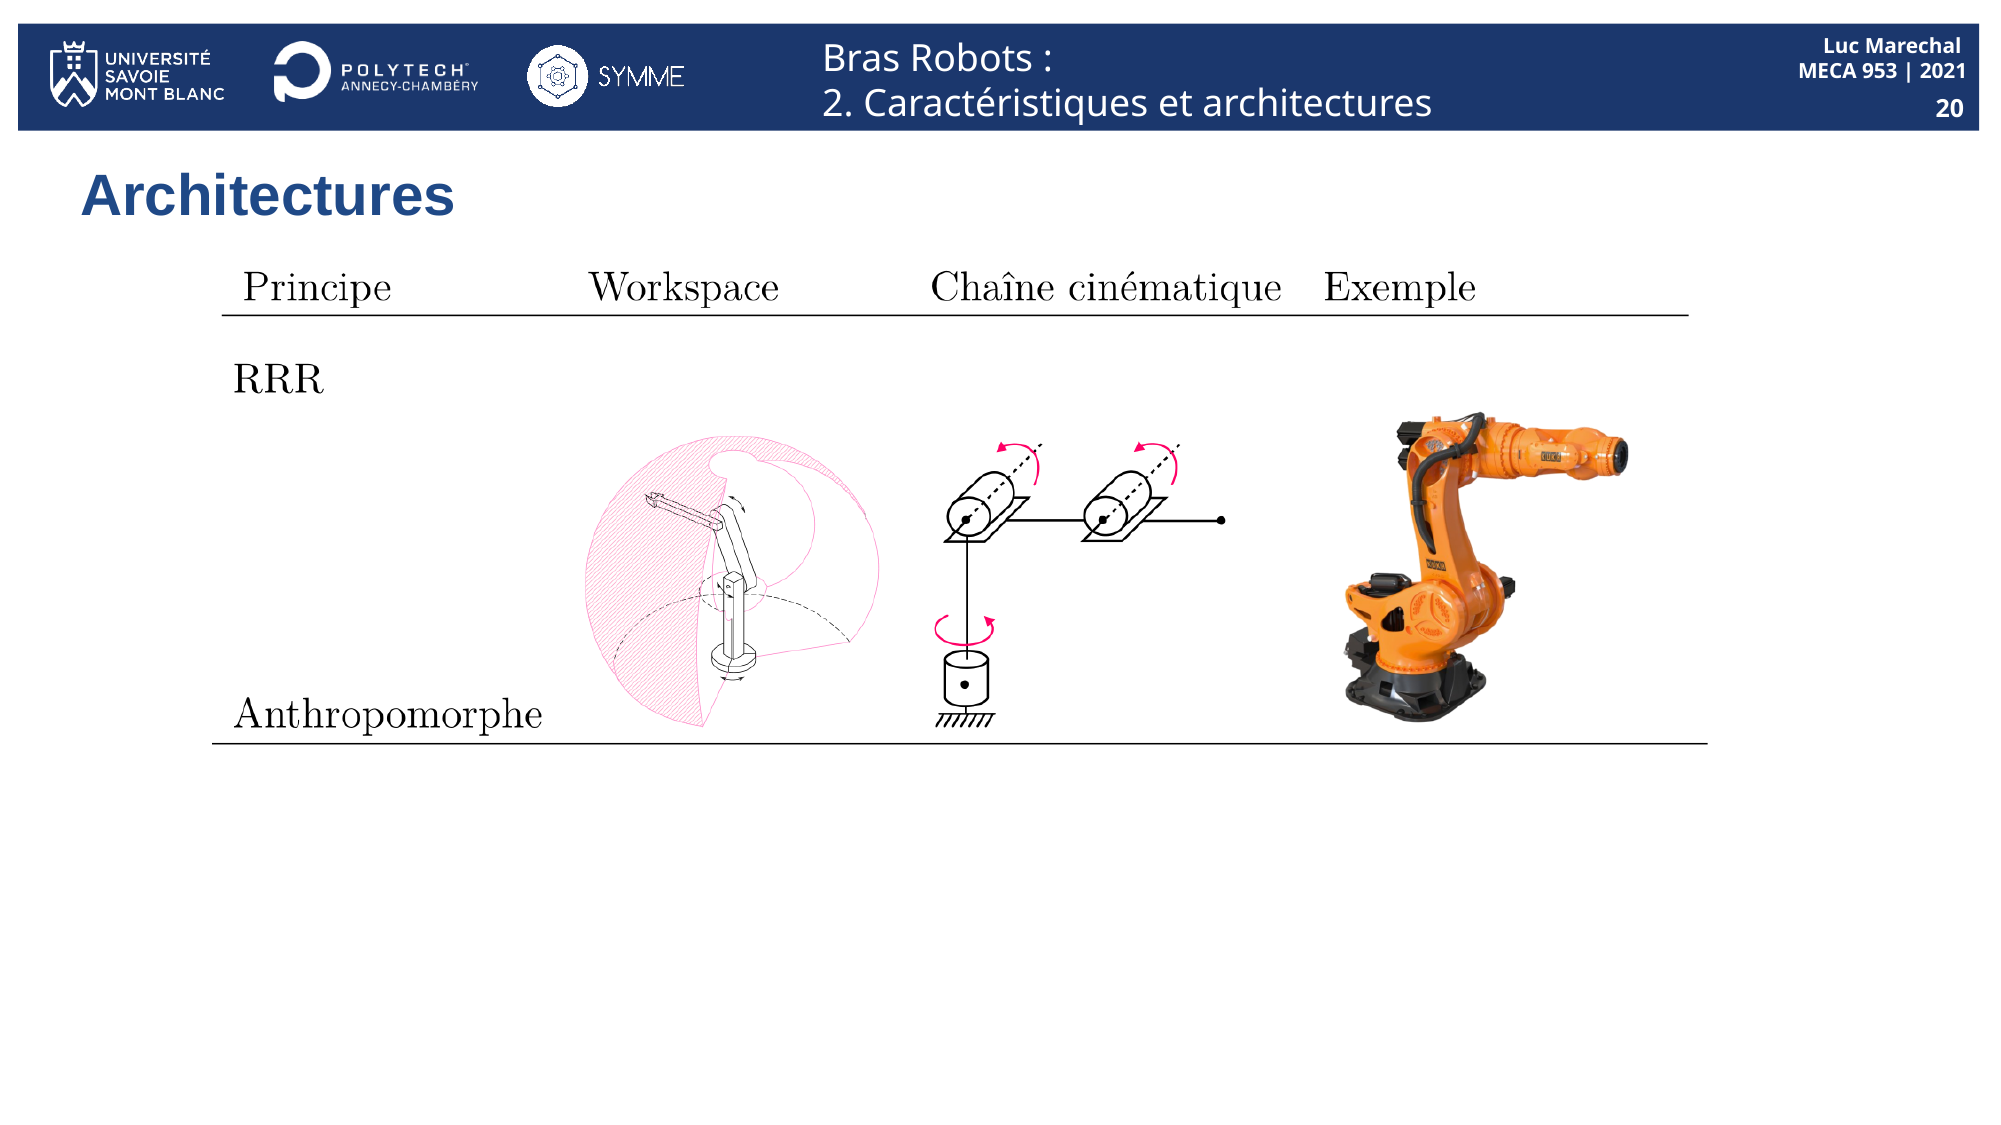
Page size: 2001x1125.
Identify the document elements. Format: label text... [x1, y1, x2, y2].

title Architectures [65, 154, 1791, 239]
slide_number 20 [1804, 79, 1980, 140]
picture [50, 41, 224, 107]
picture [274, 41, 478, 102]
picture [212, 262, 1696, 320]
picture [212, 358, 1714, 753]
picture [527, 45, 684, 107]
